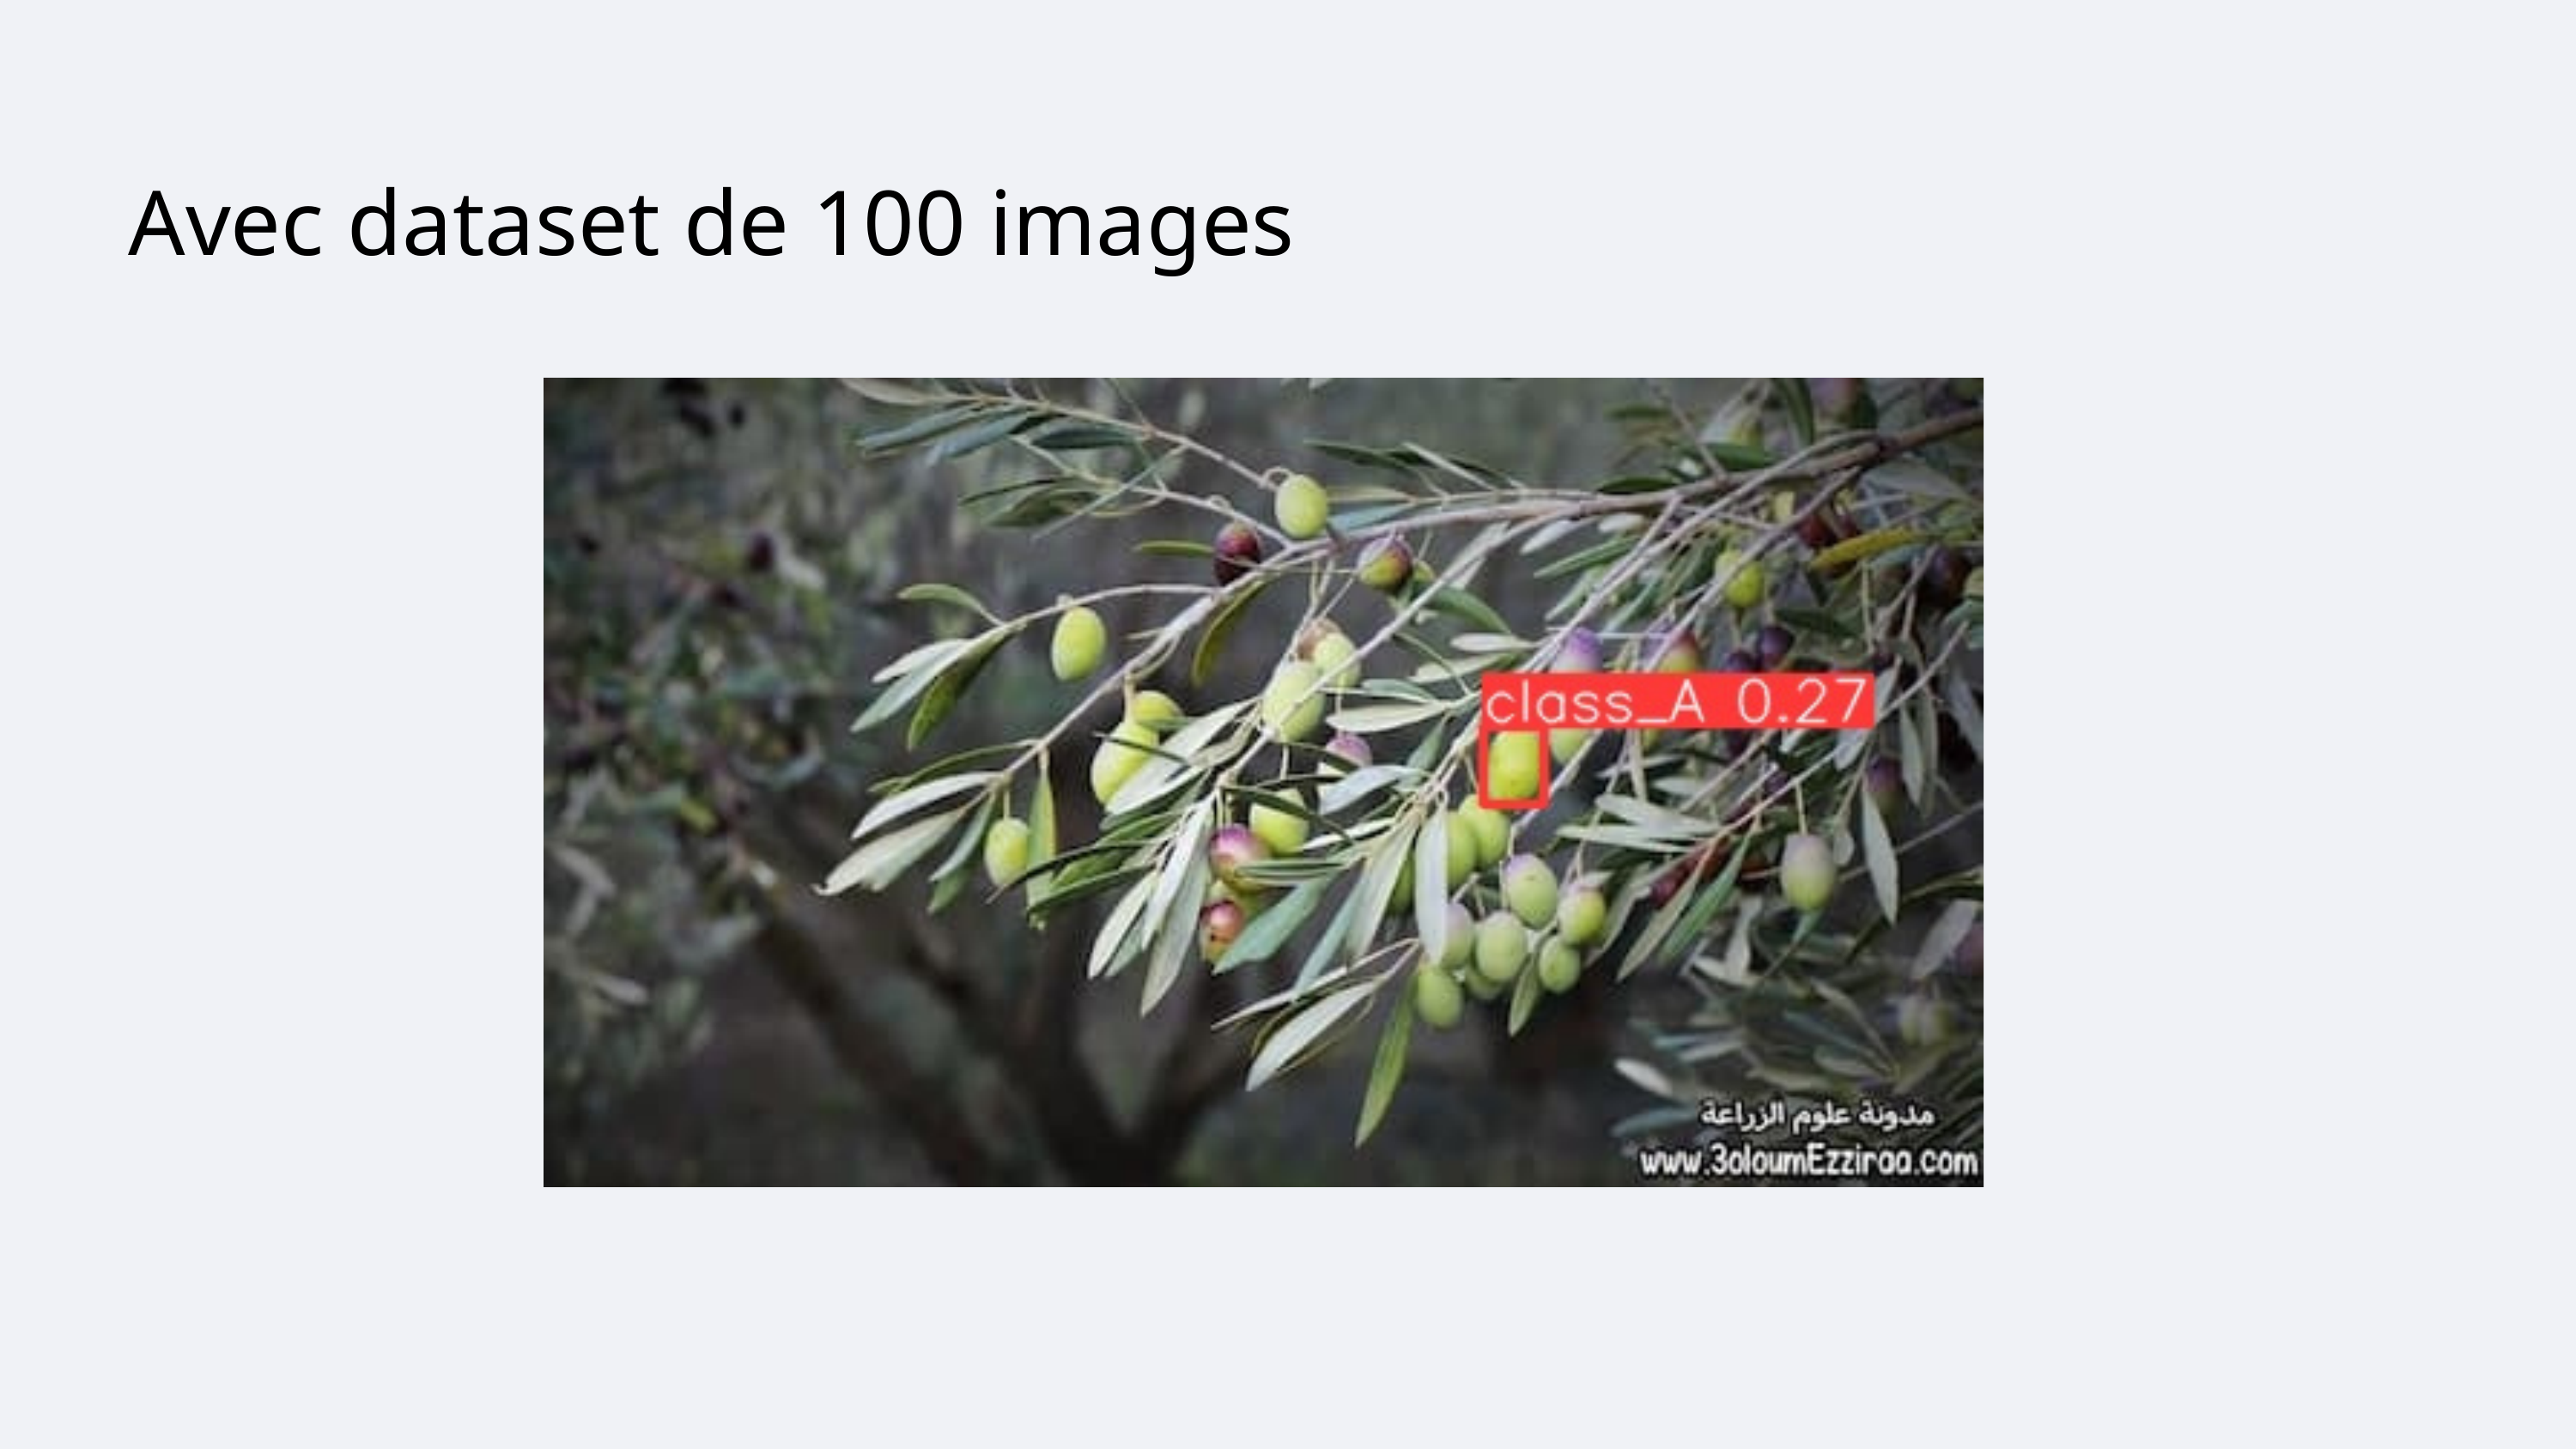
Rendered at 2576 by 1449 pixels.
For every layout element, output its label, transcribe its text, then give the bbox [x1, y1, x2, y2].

text_box Avec dataset de 100 images [0, 148, 1448, 274]
text_box [544, 378, 1984, 1187]
